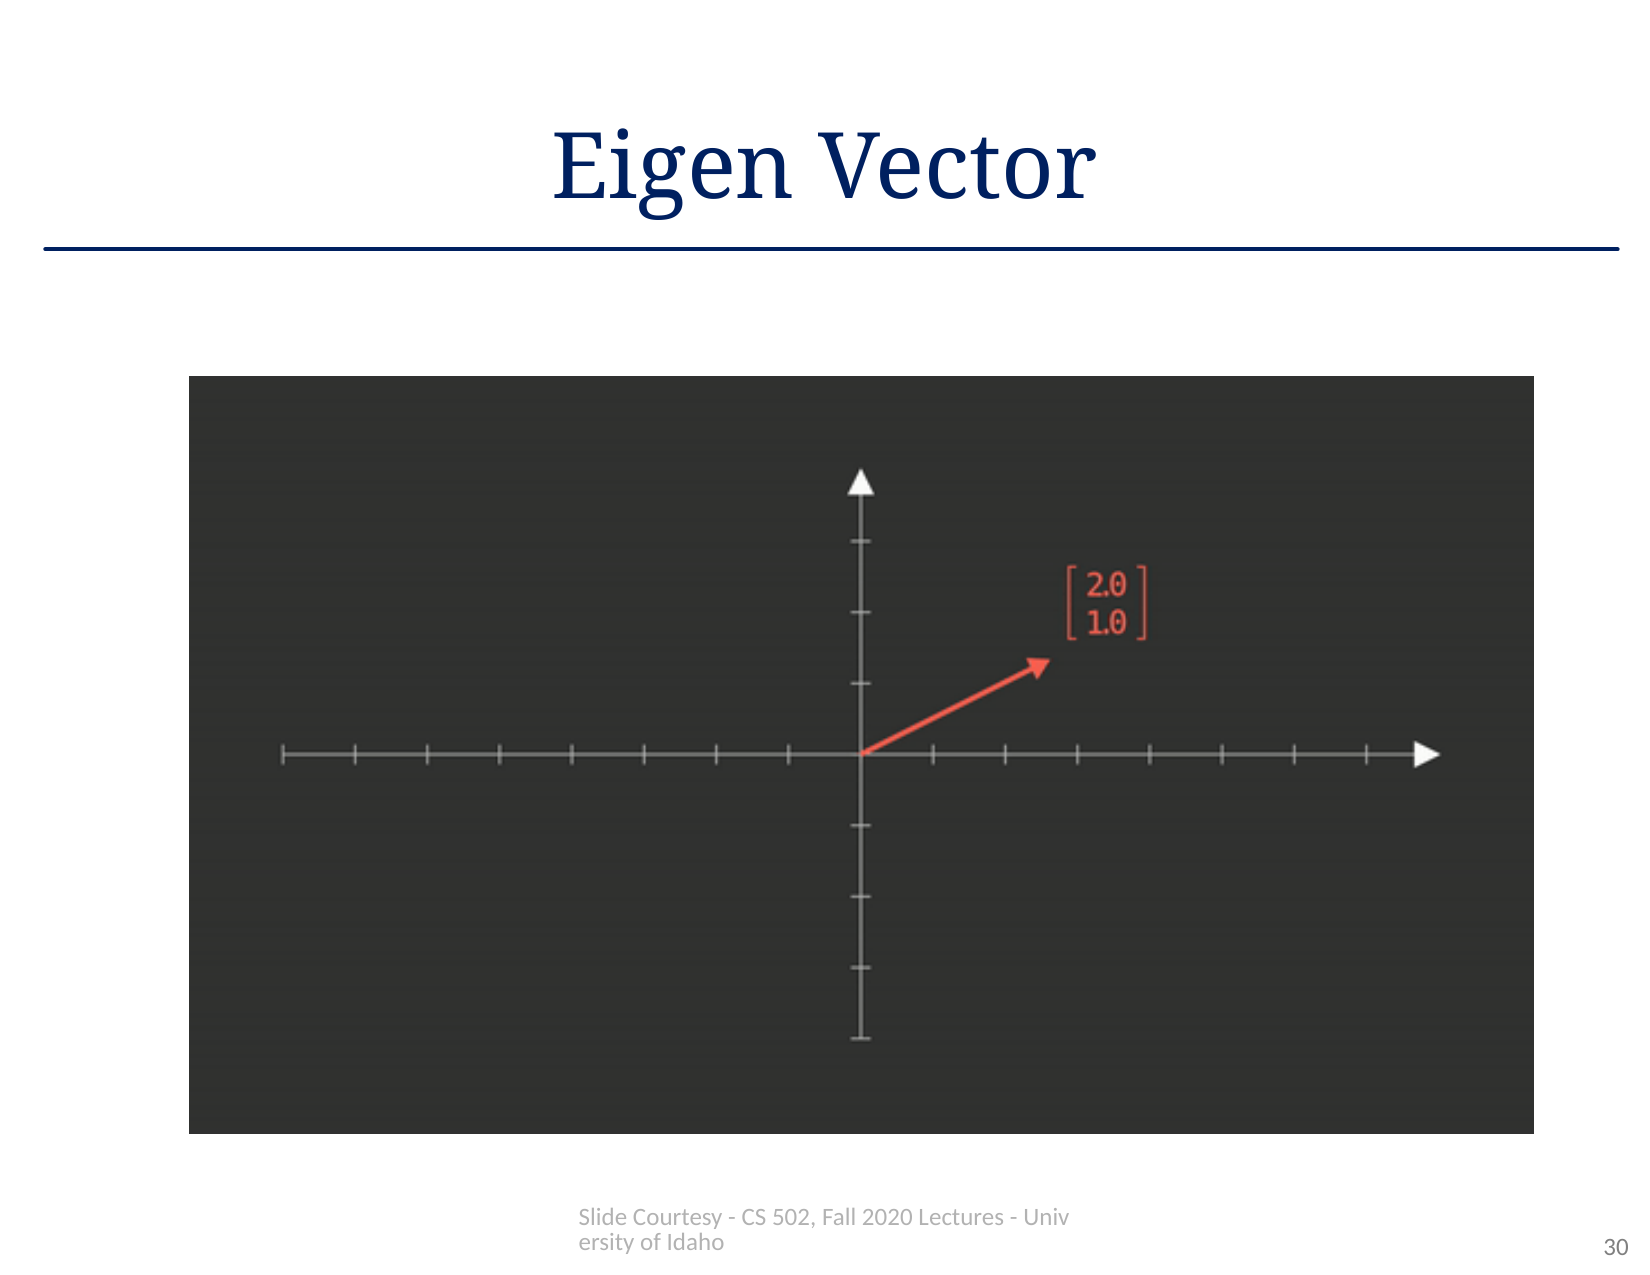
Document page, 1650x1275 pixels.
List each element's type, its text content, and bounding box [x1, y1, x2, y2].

picture [189, 376, 1534, 1134]
title Eigen Vector [0, 75, 1650, 248]
footer Slide Courtesy - CS 502, Fall 2020 Lectures - University of Idaho [563, 1181, 1087, 1250]
